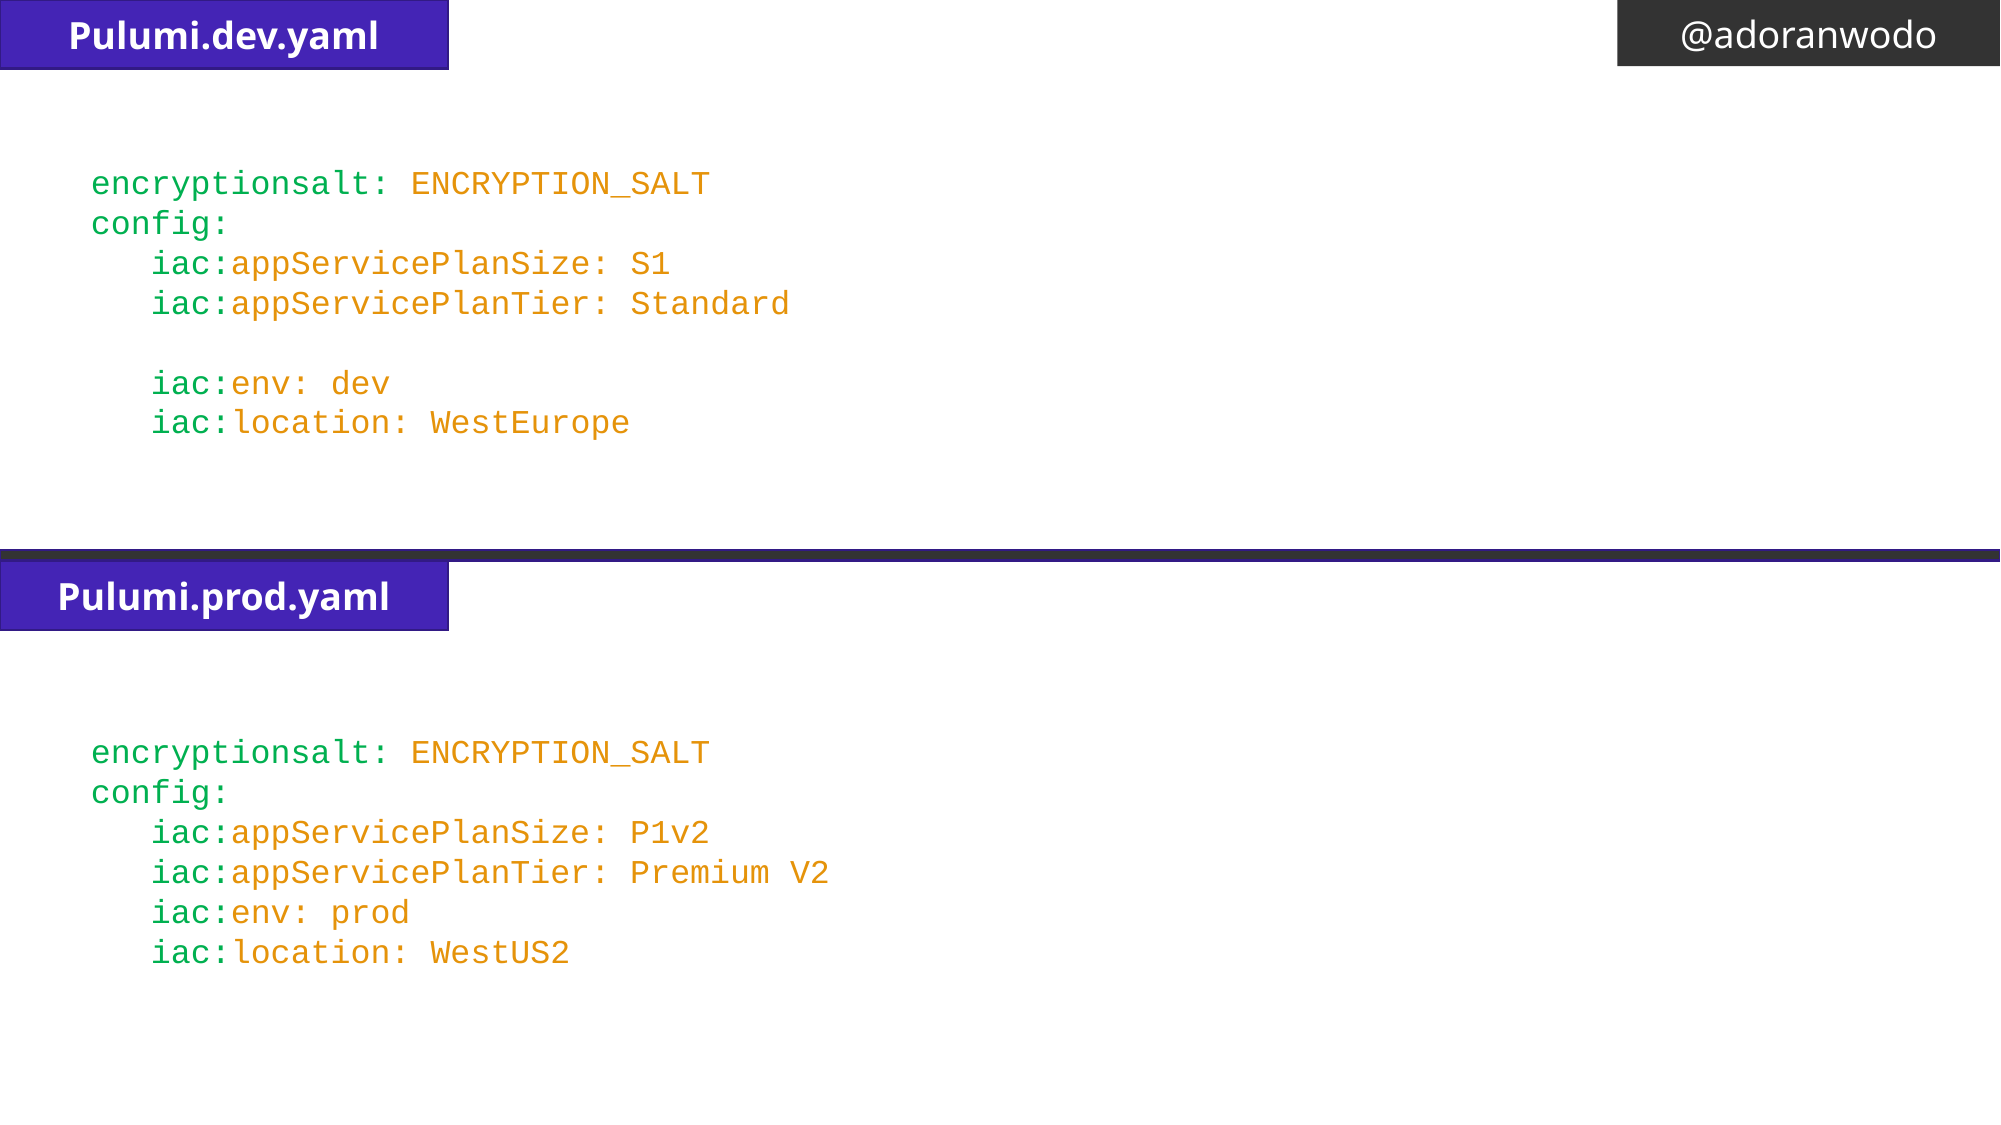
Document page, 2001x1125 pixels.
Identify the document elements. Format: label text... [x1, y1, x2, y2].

text_box Pulumi.prod.yaml [0, 560, 449, 631]
text_box [0, 549, 2000, 562]
text_box encryptionsalt: ENCRYPTION_SALT config: iac:appServicePlanSize: P1v2 iac:appServicePlanTier: Premium V2 iac:env: prod iac:location: WestUS2 [75, 722, 935, 978]
text_box @adoranwodo [1616, 0, 2000, 67]
text_box encryptionsalt: ENCRYPTION_SALT config: iac:appServicePlanSize: S1 iac:appServicePlanTier: Standard iac:env: dev iac:location: WestEurope [75, 153, 820, 448]
text_box Pulumi.dev.yaml [0, 0, 449, 70]
